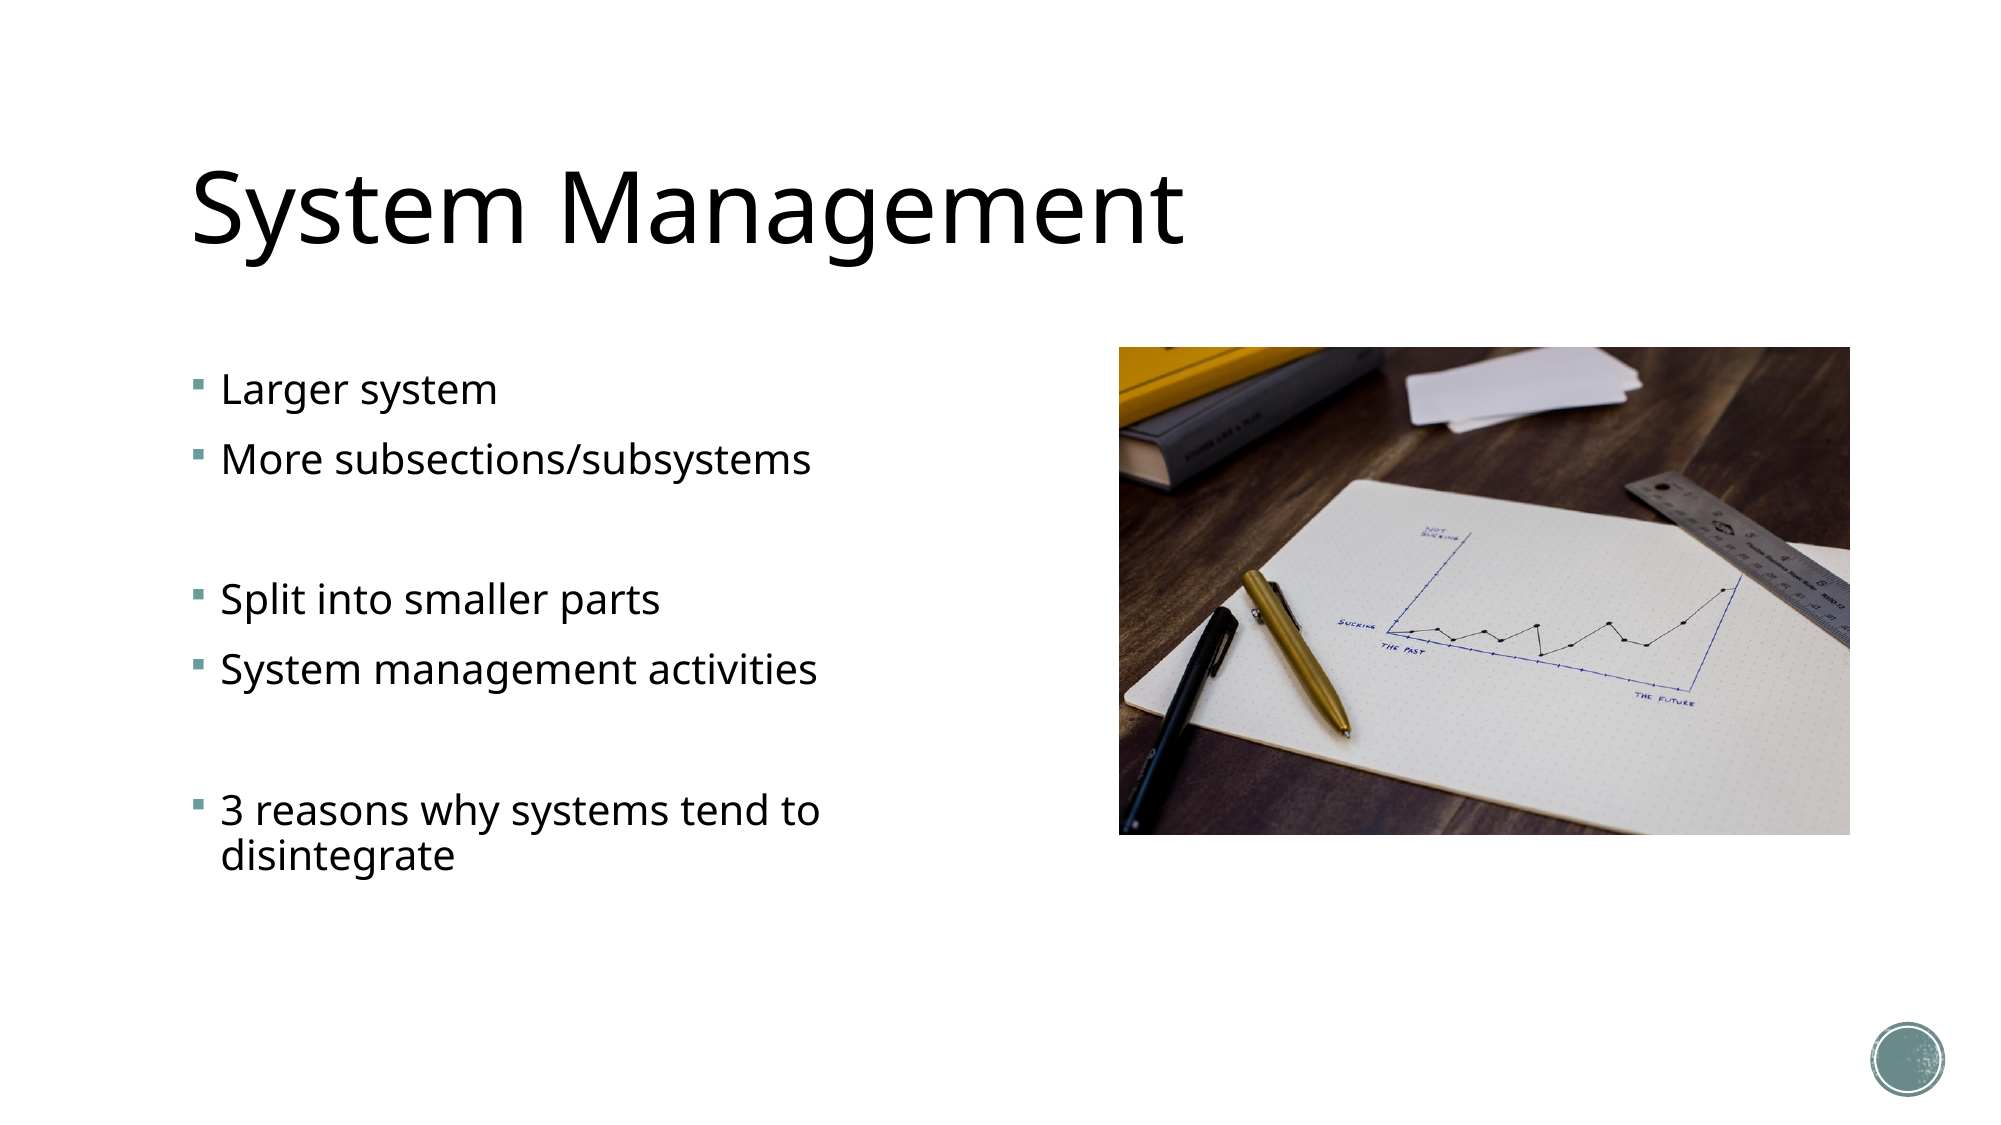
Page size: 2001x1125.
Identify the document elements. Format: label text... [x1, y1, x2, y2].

title System Management [175, 79, 1826, 344]
picture [1119, 347, 1850, 835]
list Larger system More subsections/subsystems Split into smaller parts System management activities 3 reasons why systems tend to disintegrate [175, 361, 1070, 1013]
